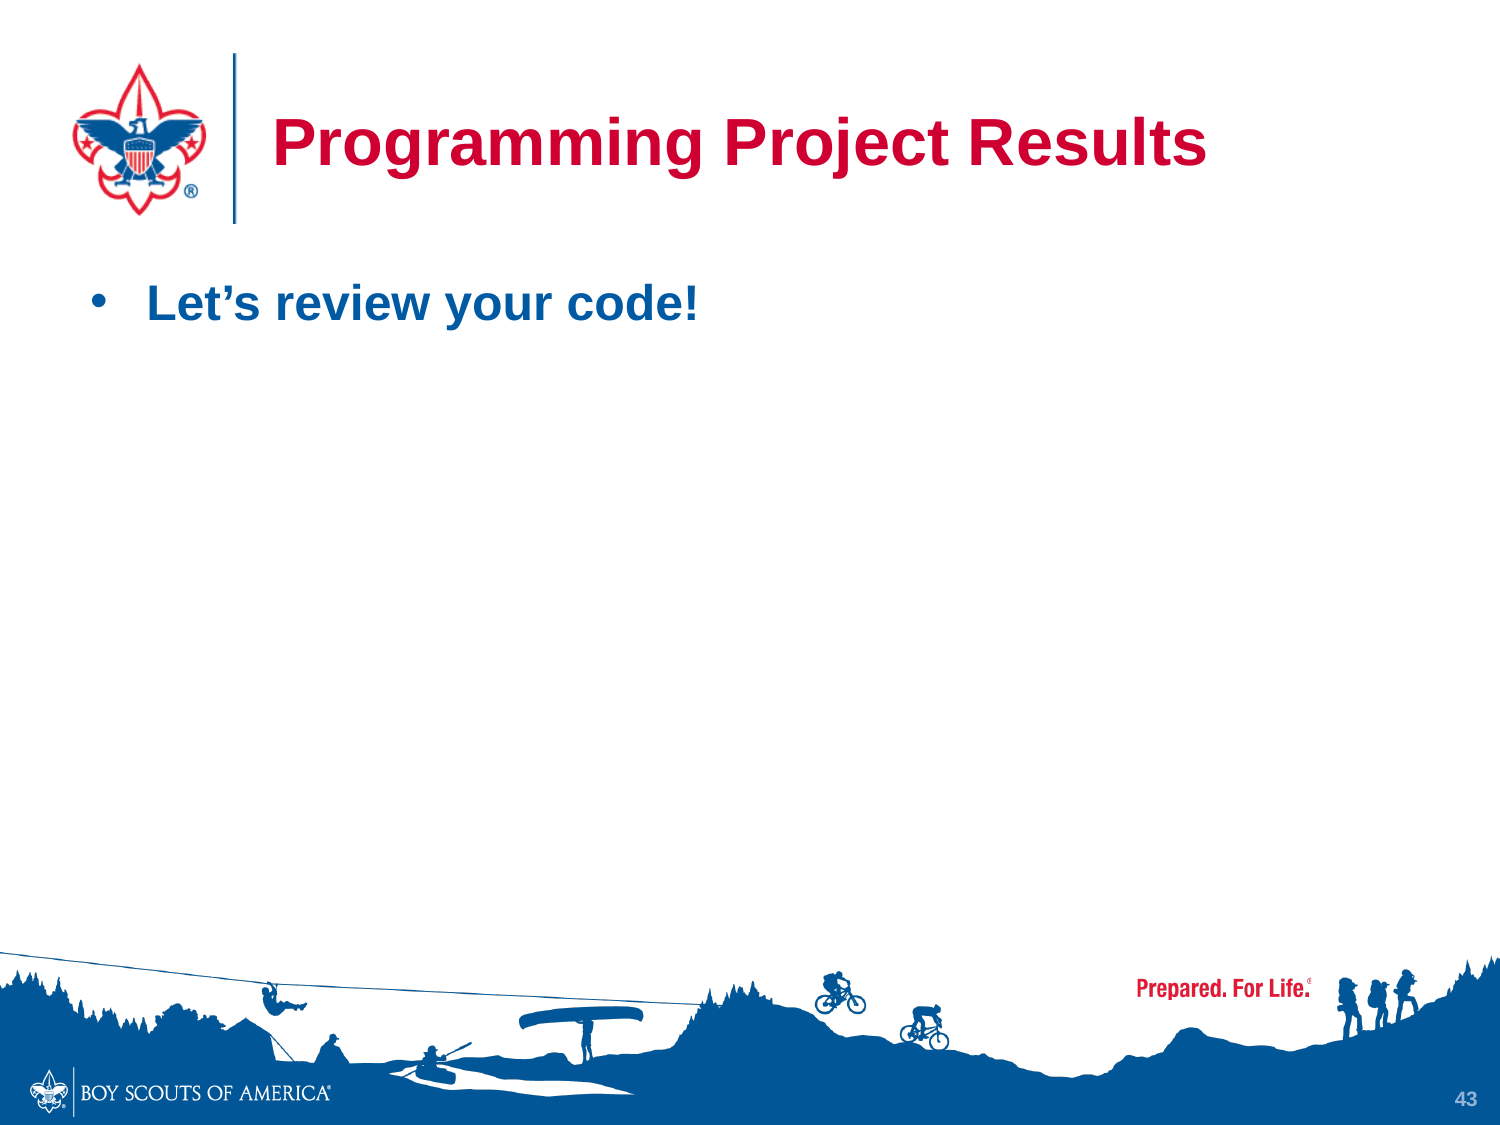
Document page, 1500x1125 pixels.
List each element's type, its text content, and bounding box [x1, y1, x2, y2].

picture [0, 952, 1500, 1125]
list Let’s review your code! [75, 262, 1425, 958]
picture [72, 53, 237, 224]
title Programming Project Results [257, 45, 1413, 233]
slide_number 43 [1425, 1067, 1493, 1125]
